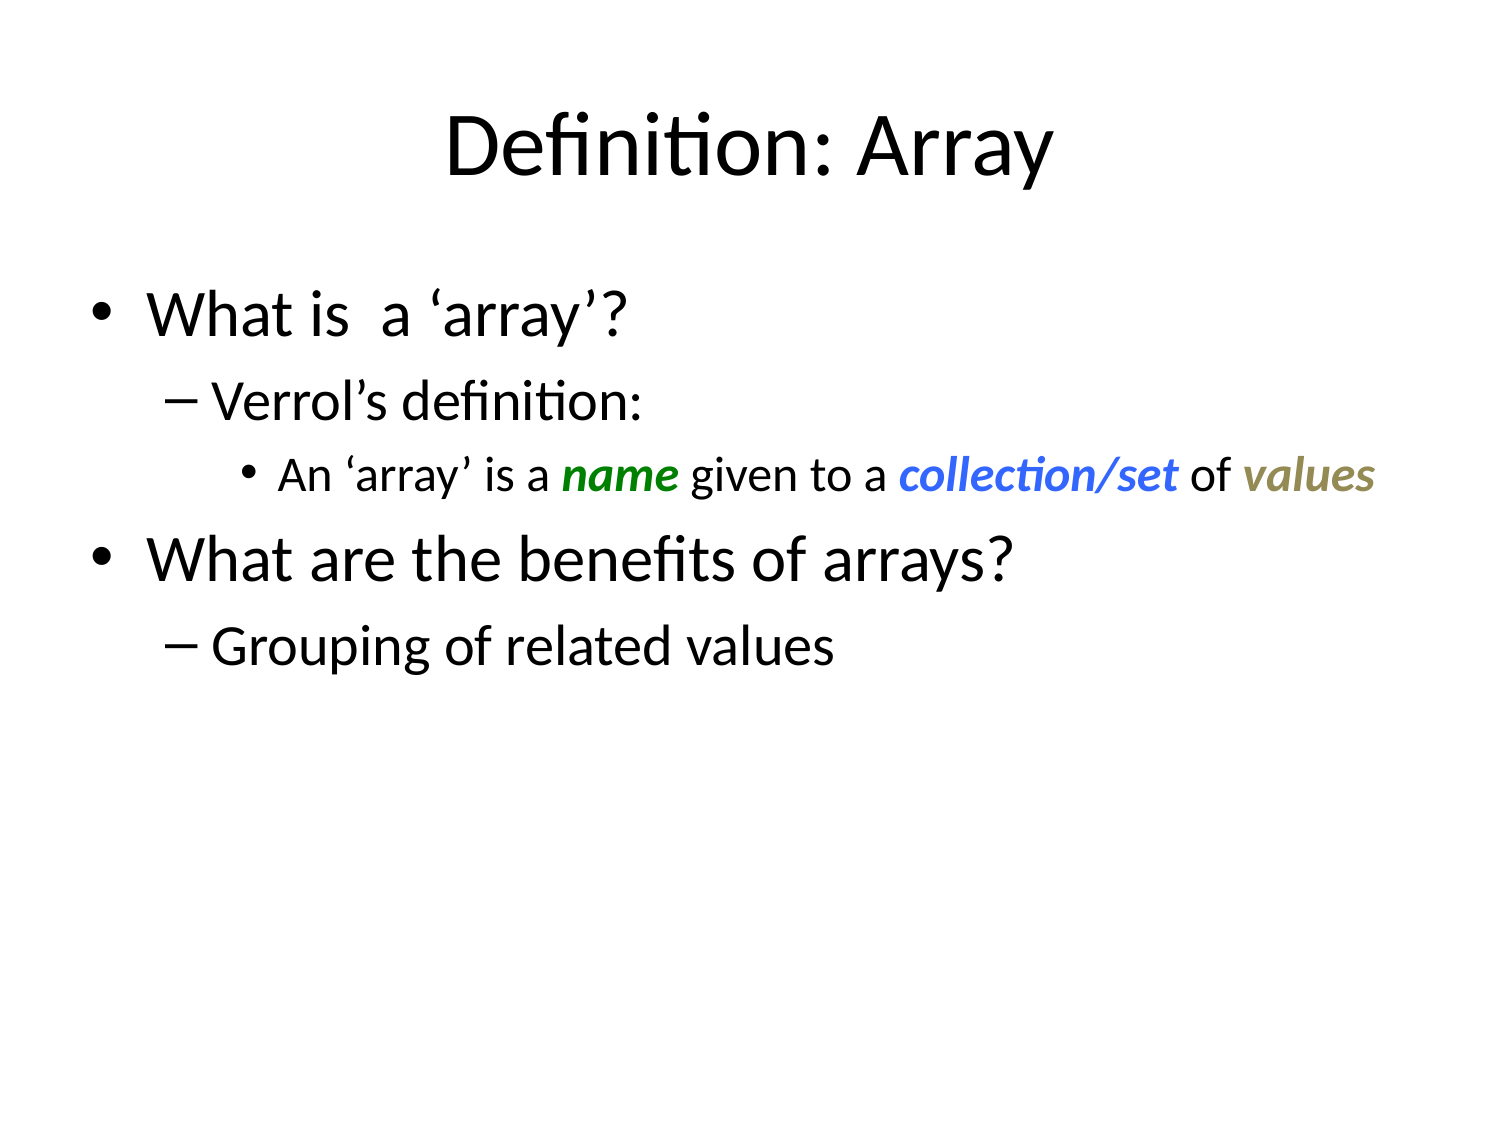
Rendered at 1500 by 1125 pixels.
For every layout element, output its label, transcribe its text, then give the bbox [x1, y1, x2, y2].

list What is a ‘array’? Verrol’s definition: An ‘array’ is a name given to a collection/set of values What are the benefits of arrays? Grouping of related values [75, 262, 1425, 1005]
title Definition: Array [75, 45, 1425, 233]
